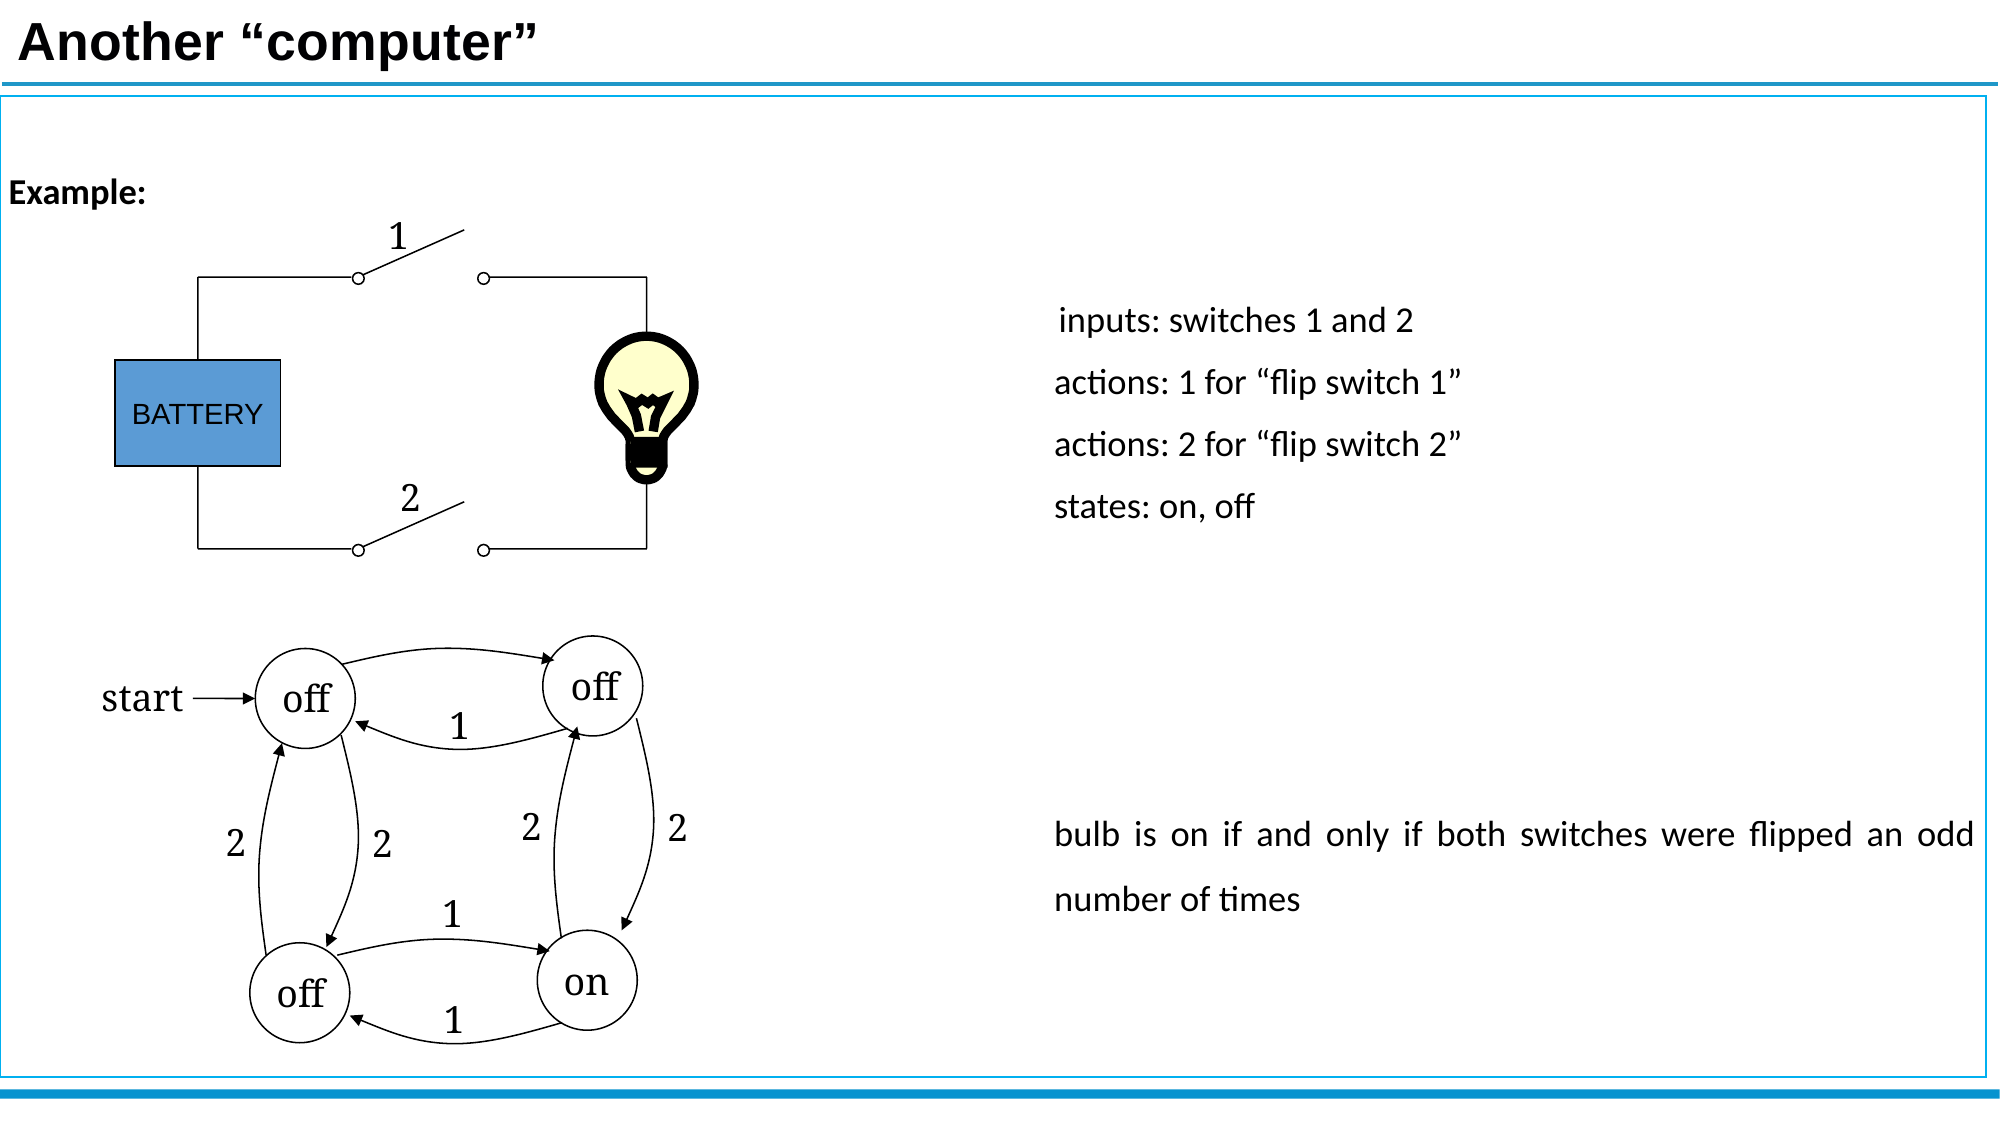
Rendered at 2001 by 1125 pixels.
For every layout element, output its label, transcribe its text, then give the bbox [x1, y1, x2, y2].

text_box Another “computer” [14, 7, 1198, 72]
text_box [95, 635, 702, 1050]
text_box [0, 1089, 2000, 1099]
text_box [115, 205, 694, 557]
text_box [0, 96, 1986, 1078]
